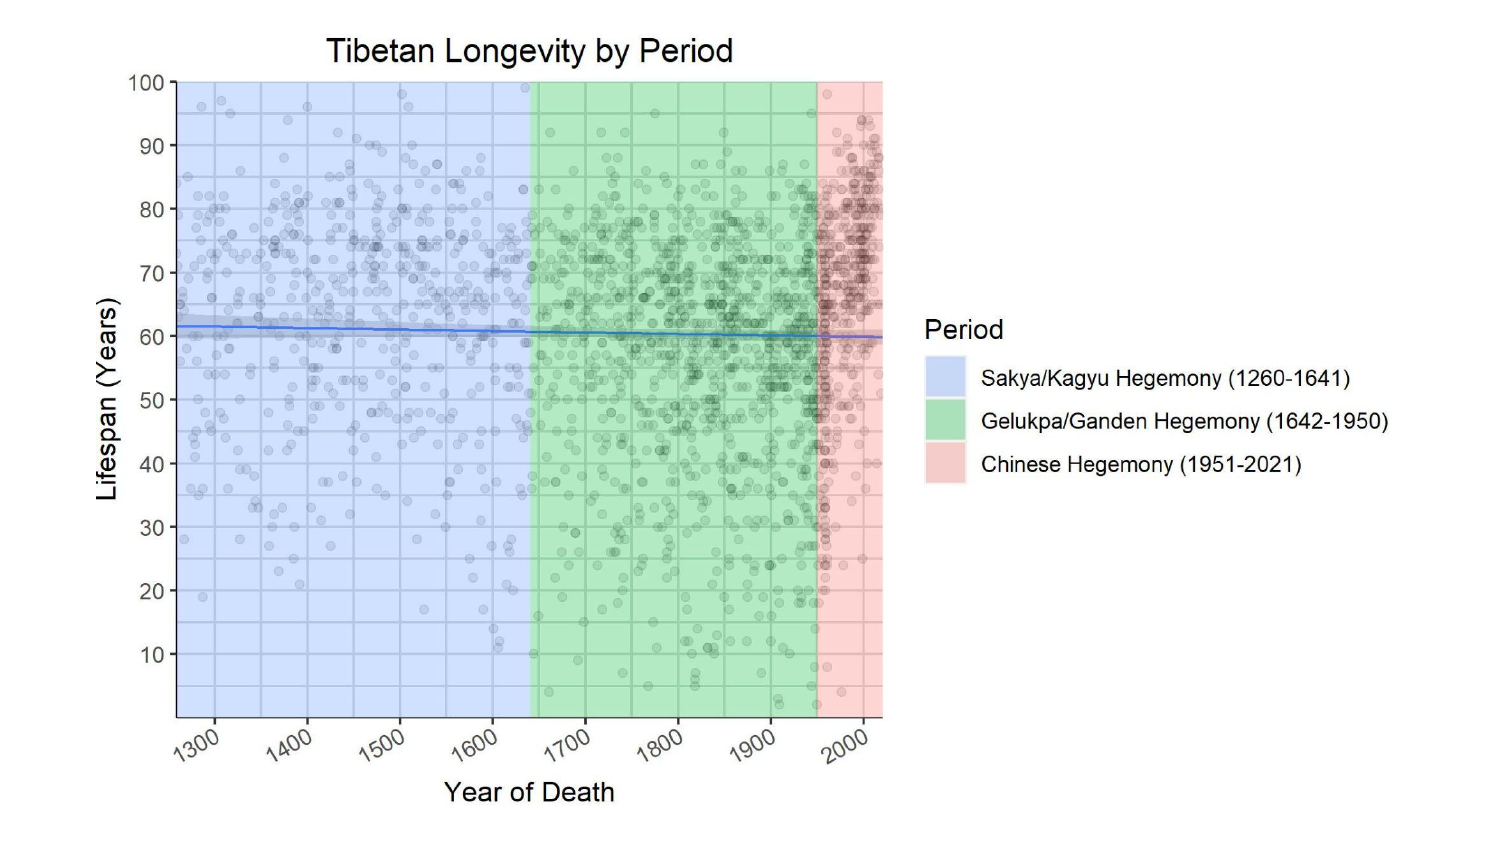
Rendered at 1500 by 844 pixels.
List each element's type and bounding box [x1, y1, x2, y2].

picture [95, 18, 1405, 825]
